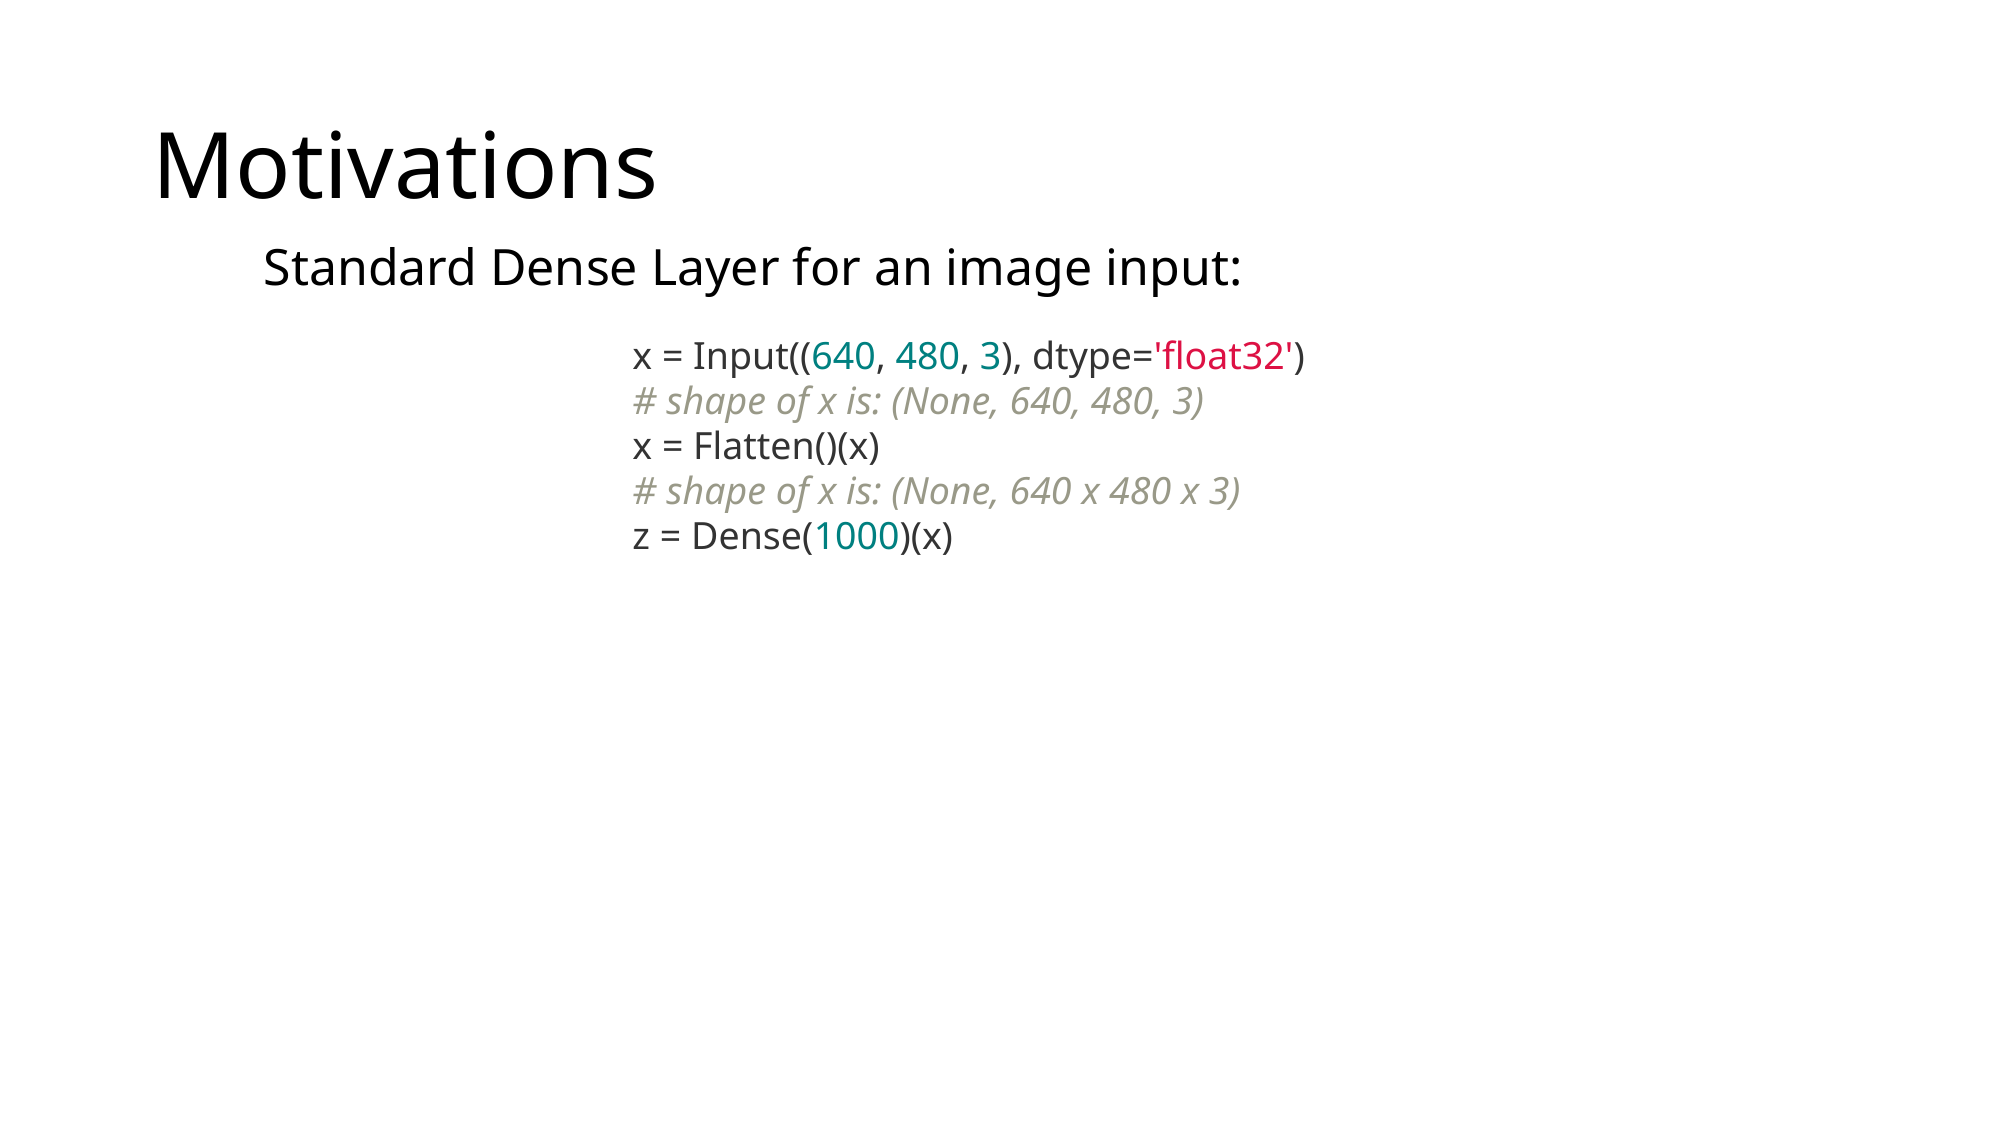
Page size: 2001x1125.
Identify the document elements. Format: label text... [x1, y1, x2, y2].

text_box Standard Dense Layer for an image input: [248, 228, 1587, 929]
text_box x = Input((640, 480, 3), dtype='float32') # shape of x is: (None, 640, 480, 3) x = Flatten()(x) # shape of x is: (None, 640 x 480 x 3) z = Dense(1000)(x) [617, 324, 1618, 565]
title Motivations [137, 59, 1863, 278]
